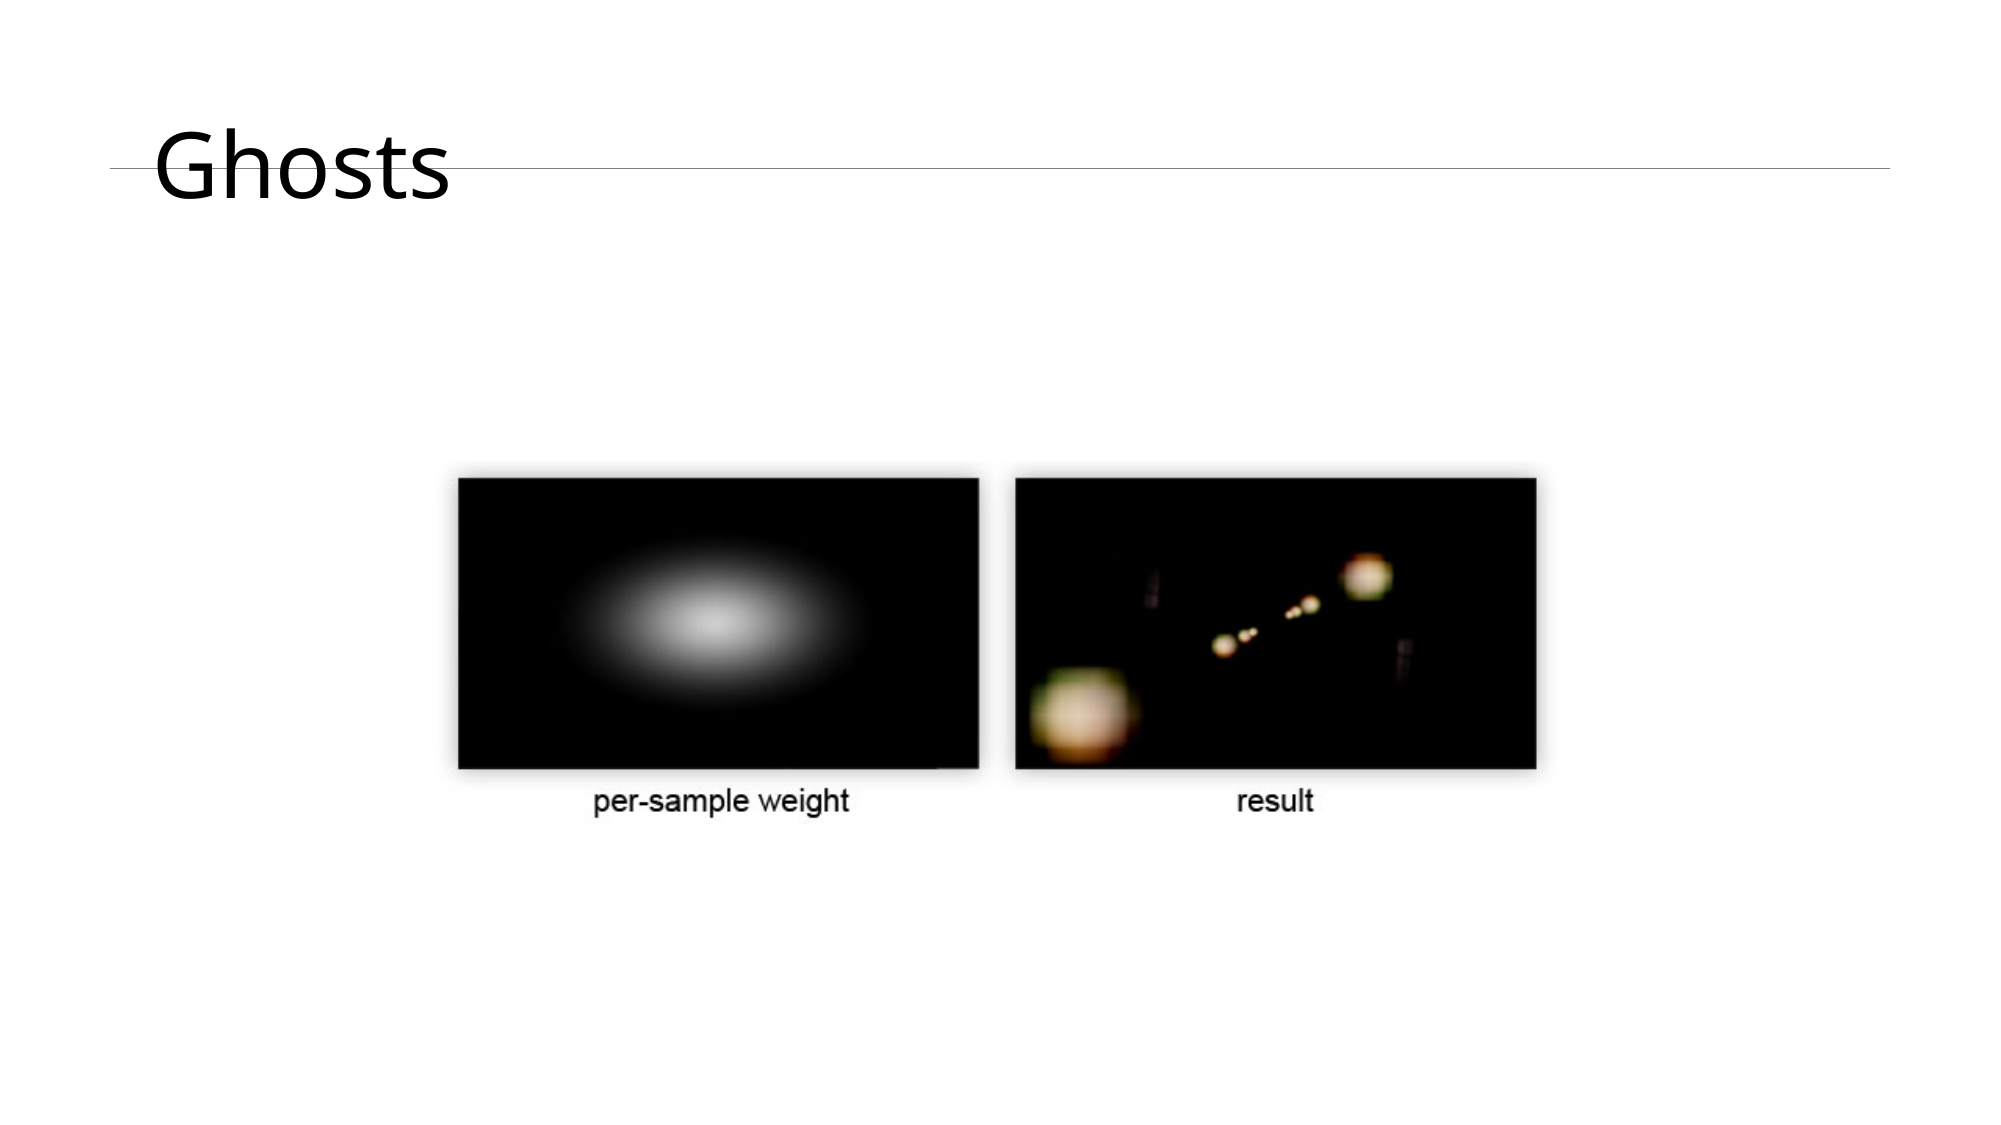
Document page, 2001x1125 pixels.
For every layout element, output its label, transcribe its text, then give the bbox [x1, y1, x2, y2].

title Ghosts [137, 59, 1863, 278]
picture [435, 461, 1565, 851]
